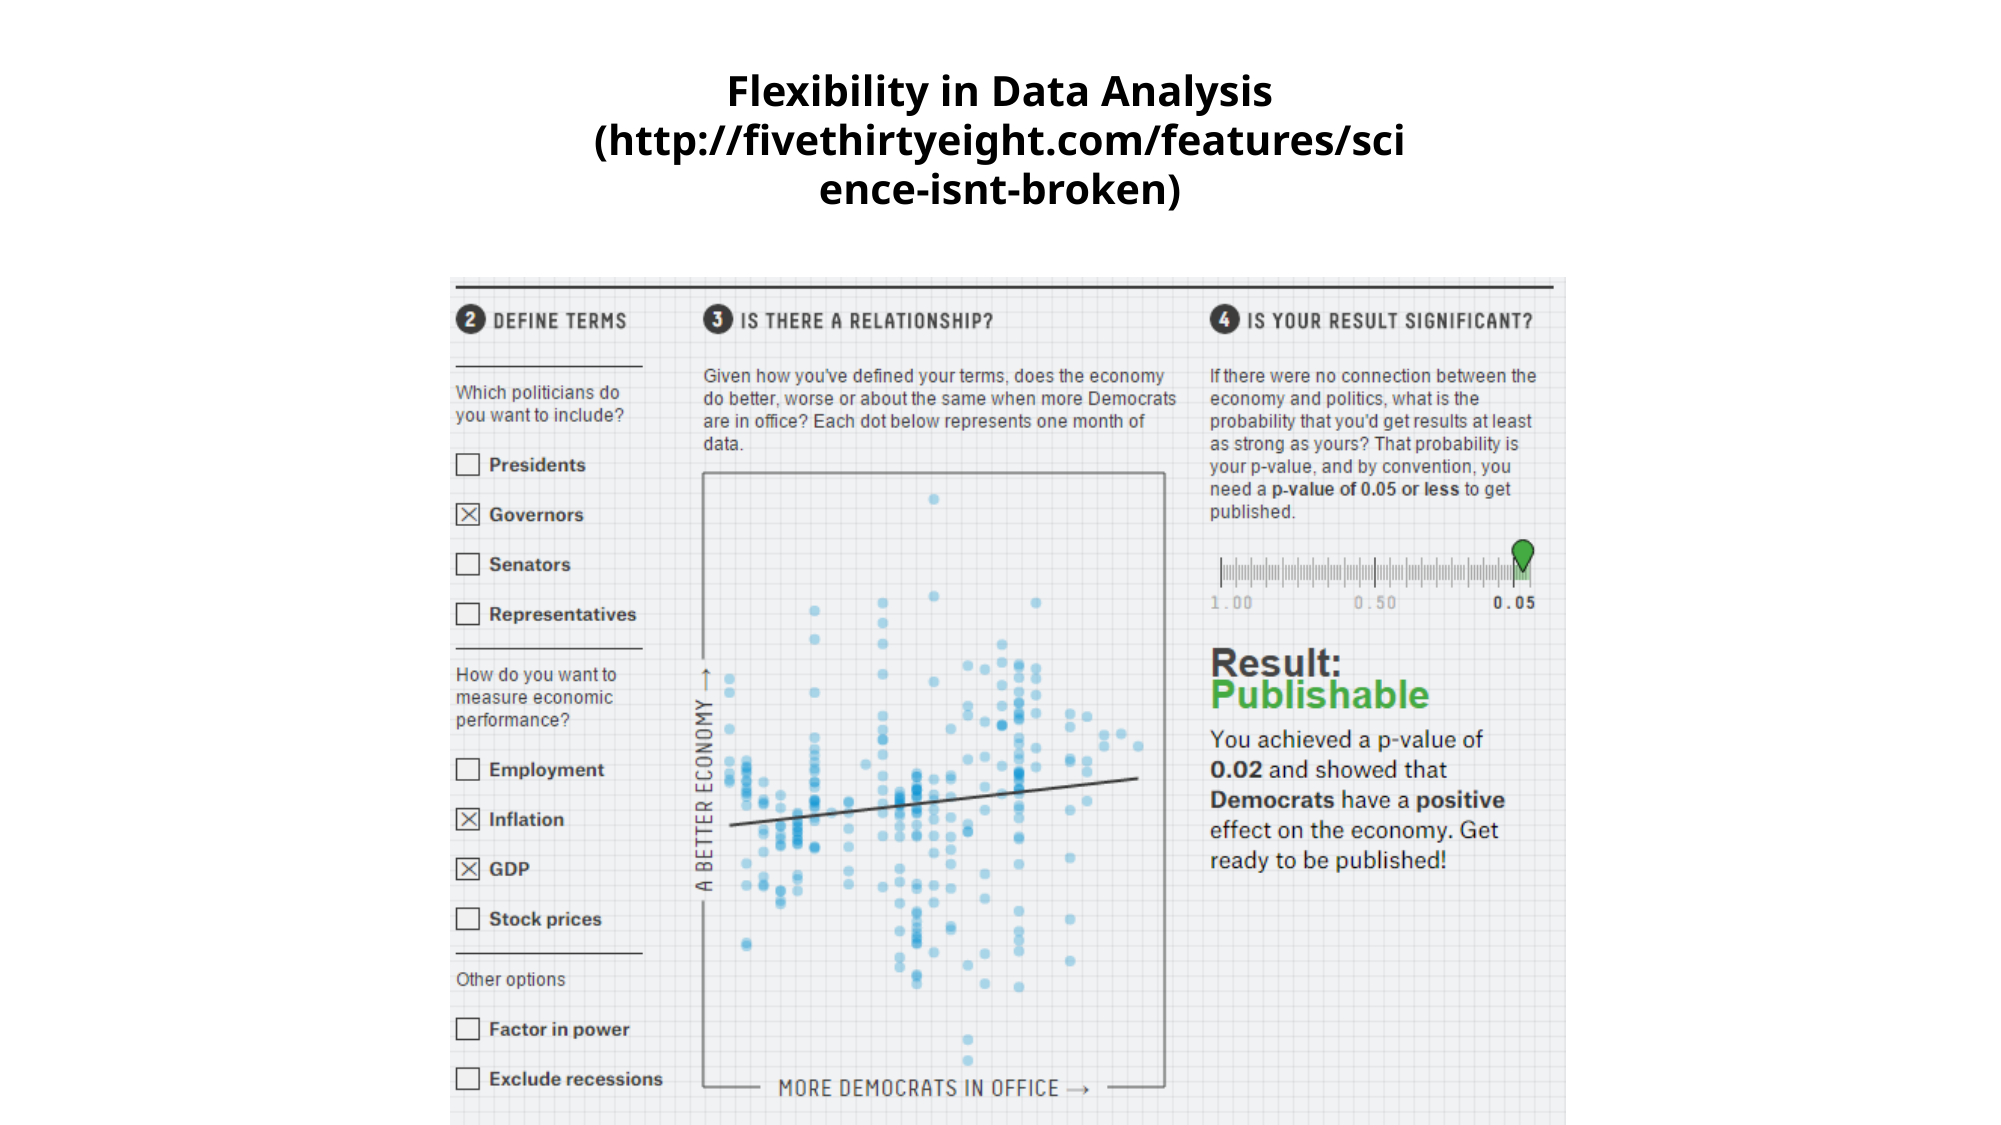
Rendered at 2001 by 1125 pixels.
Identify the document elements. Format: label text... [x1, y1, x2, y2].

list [449, 276, 1566, 1125]
title Flexibility in Data Analysis (http://fivethirtyeight.com/features/science-isnt-broken) [573, 45, 1427, 233]
